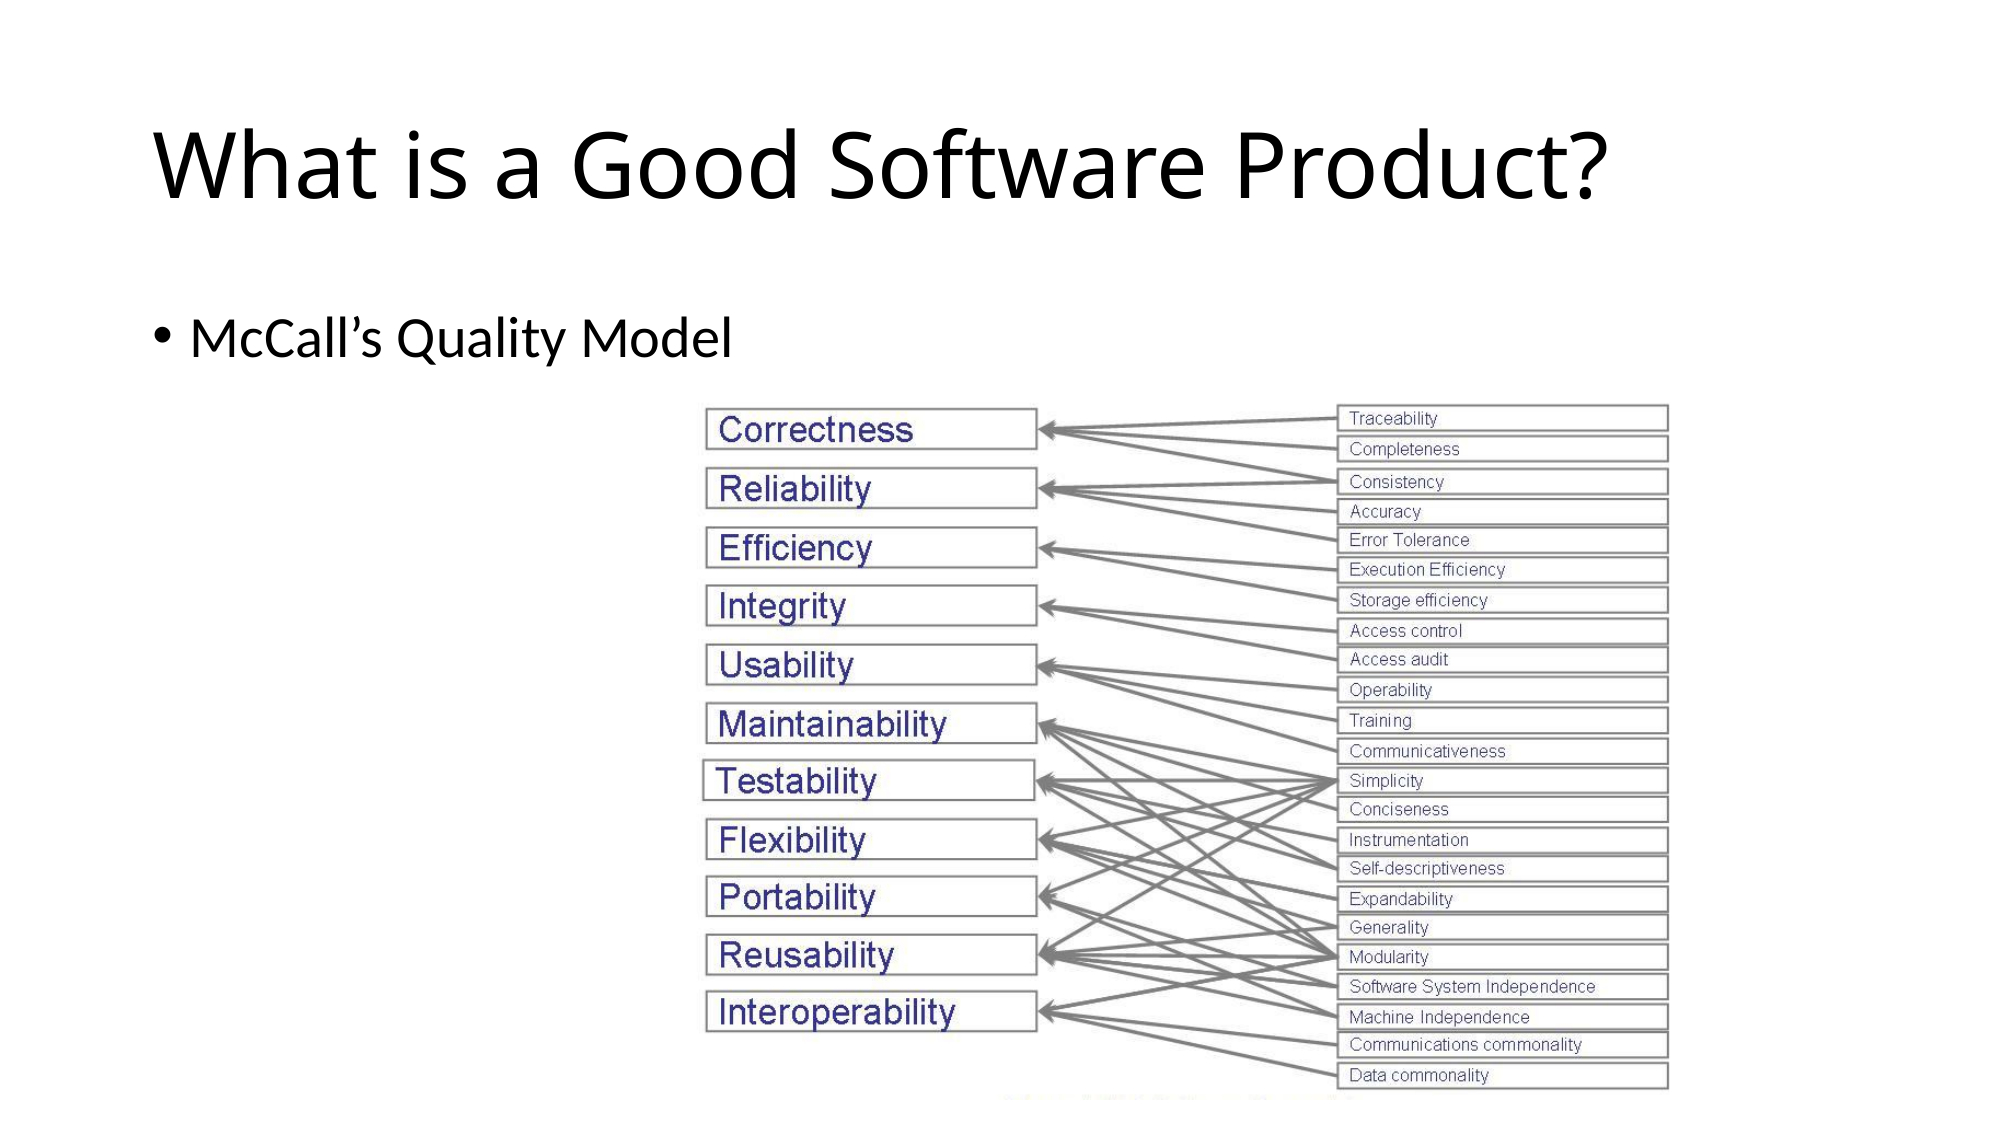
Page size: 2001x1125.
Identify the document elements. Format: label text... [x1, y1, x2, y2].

list McCall’s Quality Model [137, 299, 1863, 1014]
title What is a Good Software Product? [137, 59, 1863, 278]
picture [662, 394, 1713, 1100]
